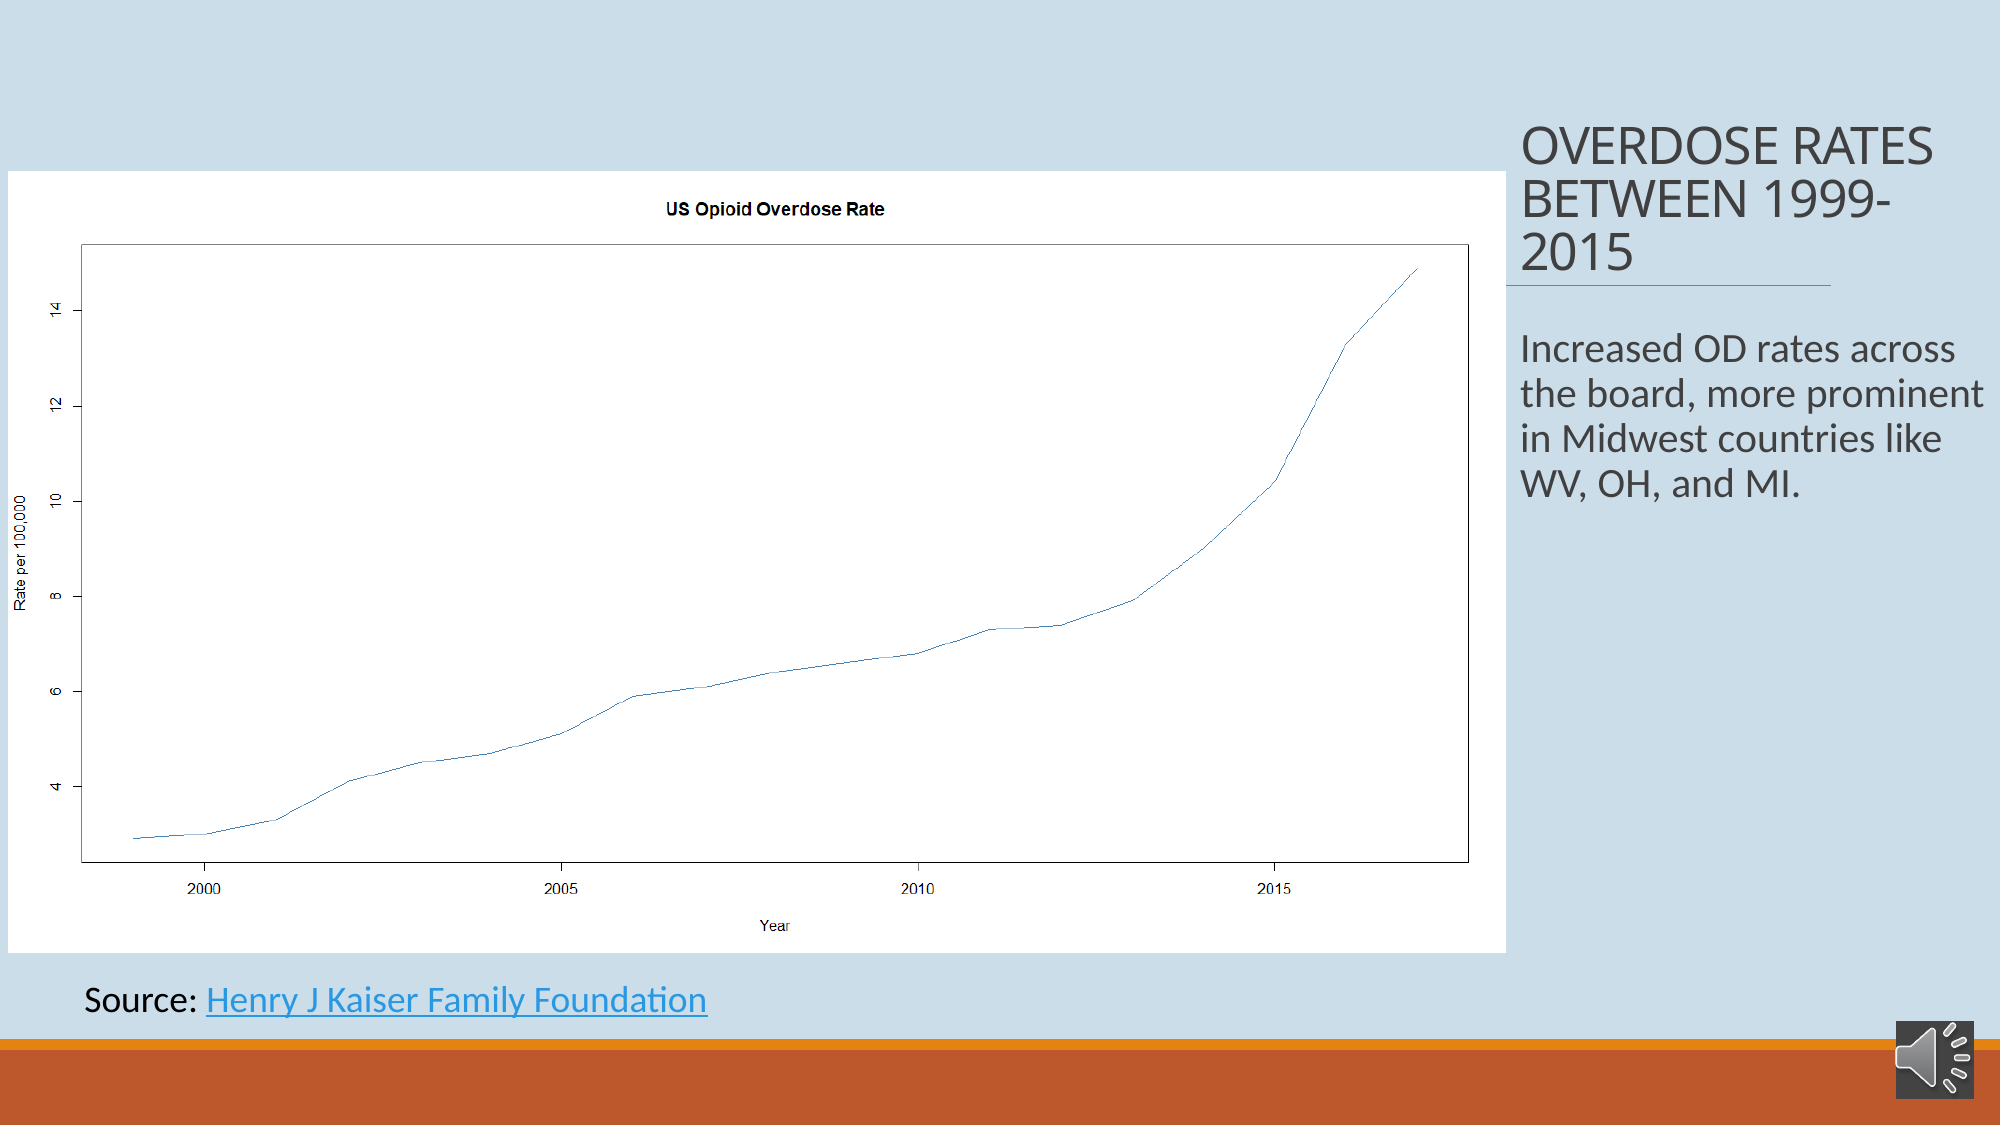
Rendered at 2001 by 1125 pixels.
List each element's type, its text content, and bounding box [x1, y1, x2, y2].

text_box Source: Henry J Kaiser Family Foundation [69, 967, 1355, 1028]
picture [7, 171, 1506, 954]
picture [1894, 1019, 1976, 1101]
title Overdose rates between 1999-2015 [1505, 114, 2000, 289]
list Increased OD rates across the board, more prominent in Midwest countries like WV, OH, and MI. [1515, 239, 1992, 885]
